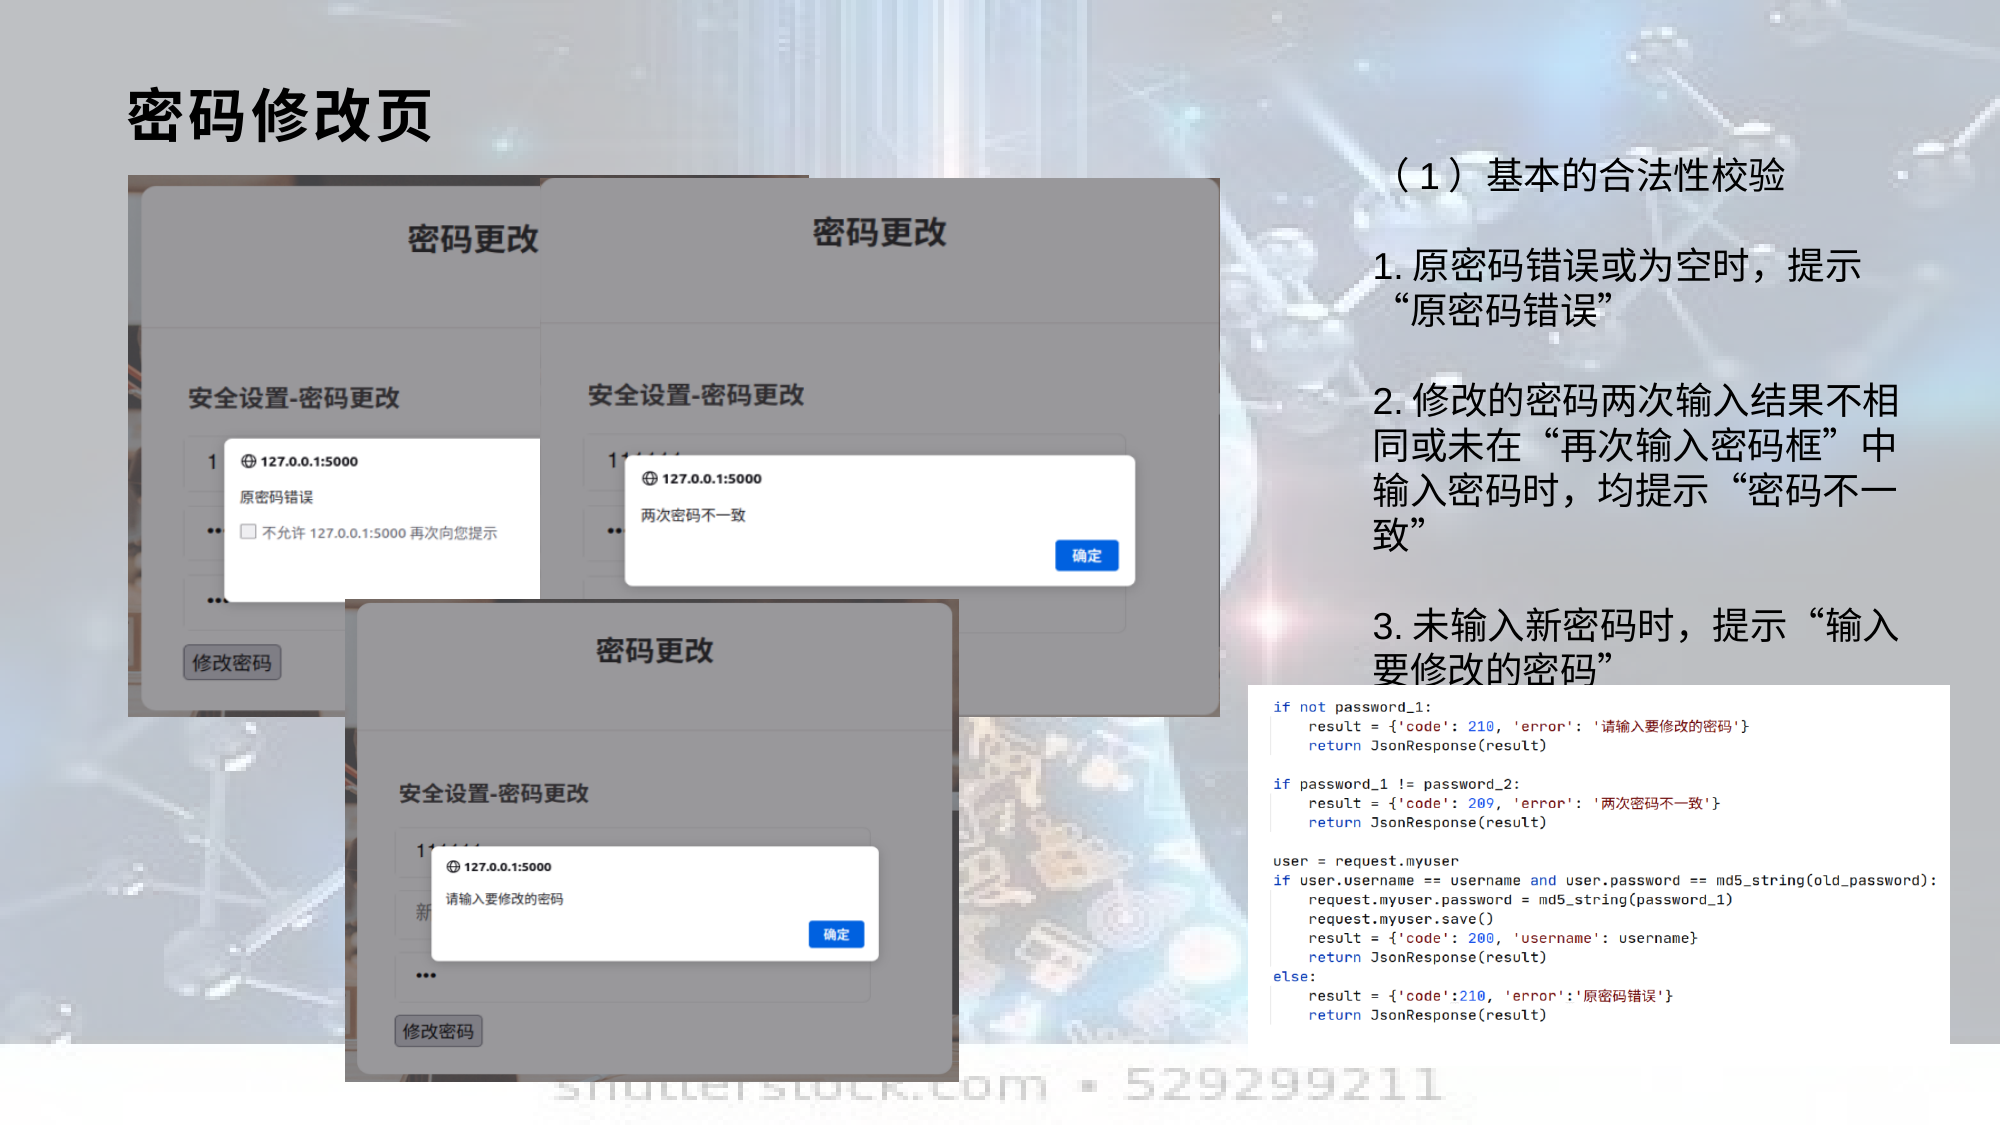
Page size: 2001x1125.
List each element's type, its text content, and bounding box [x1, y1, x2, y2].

picture [128, 175, 1220, 1082]
text_box （1）基本的合法性校验 1.原密码错误或为空时，提示“原密码错误” 2.修改的密码两次输入结果不相同或未在“再次输入密码框”中输入密码时，均提示“密码不一致” 3.未输入新密码时，提示“输入要修改的密码” [1357, 145, 1923, 685]
picture [1248, 685, 1950, 1066]
title 密码修改页 [109, 72, 1891, 146]
